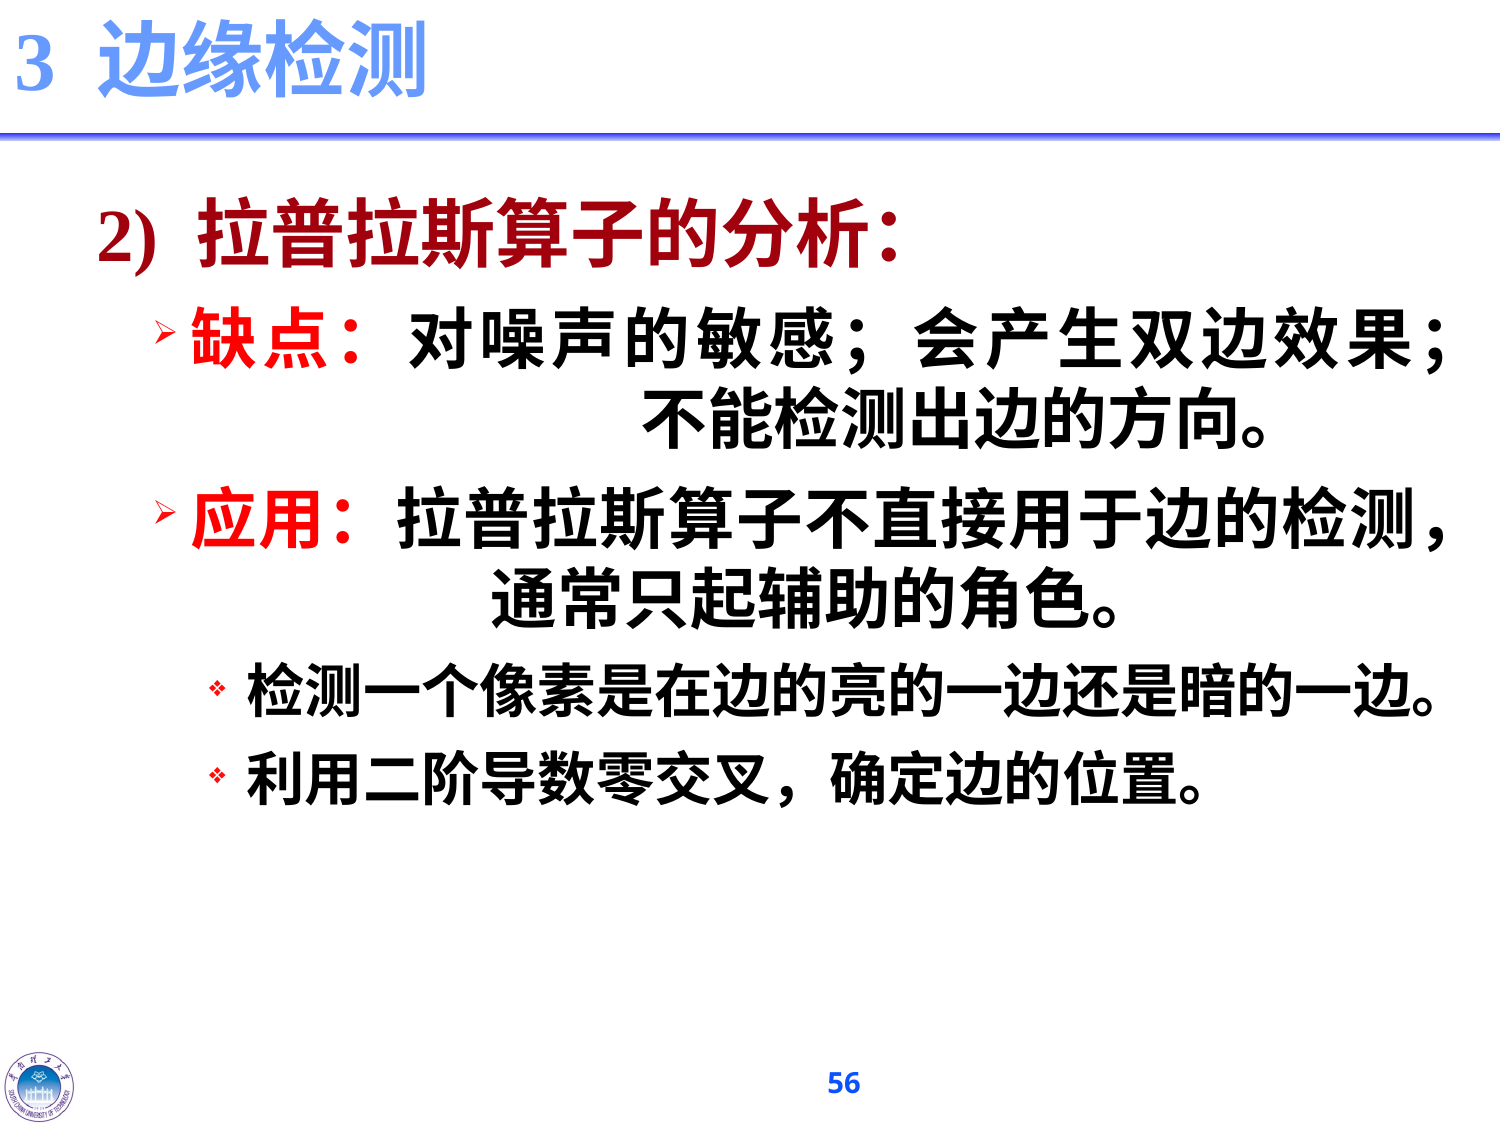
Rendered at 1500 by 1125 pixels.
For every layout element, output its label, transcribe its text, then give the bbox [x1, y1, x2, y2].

title 3 边缘检测 [0, 9, 1500, 117]
picture [3, 1051, 75, 1123]
list 2) 拉普拉斯算子的分析： 缺点：对噪声的敏感；会产生双边效果； 不能检测出边的方向。 应用：拉普拉斯算子不直接用于边的检测， 通常只起辅助的角色。 检测一个像素是在边的亮的一边还是暗的一边。 利用二阶导数零交叉，确定边的位置。 [80, 178, 1500, 1088]
